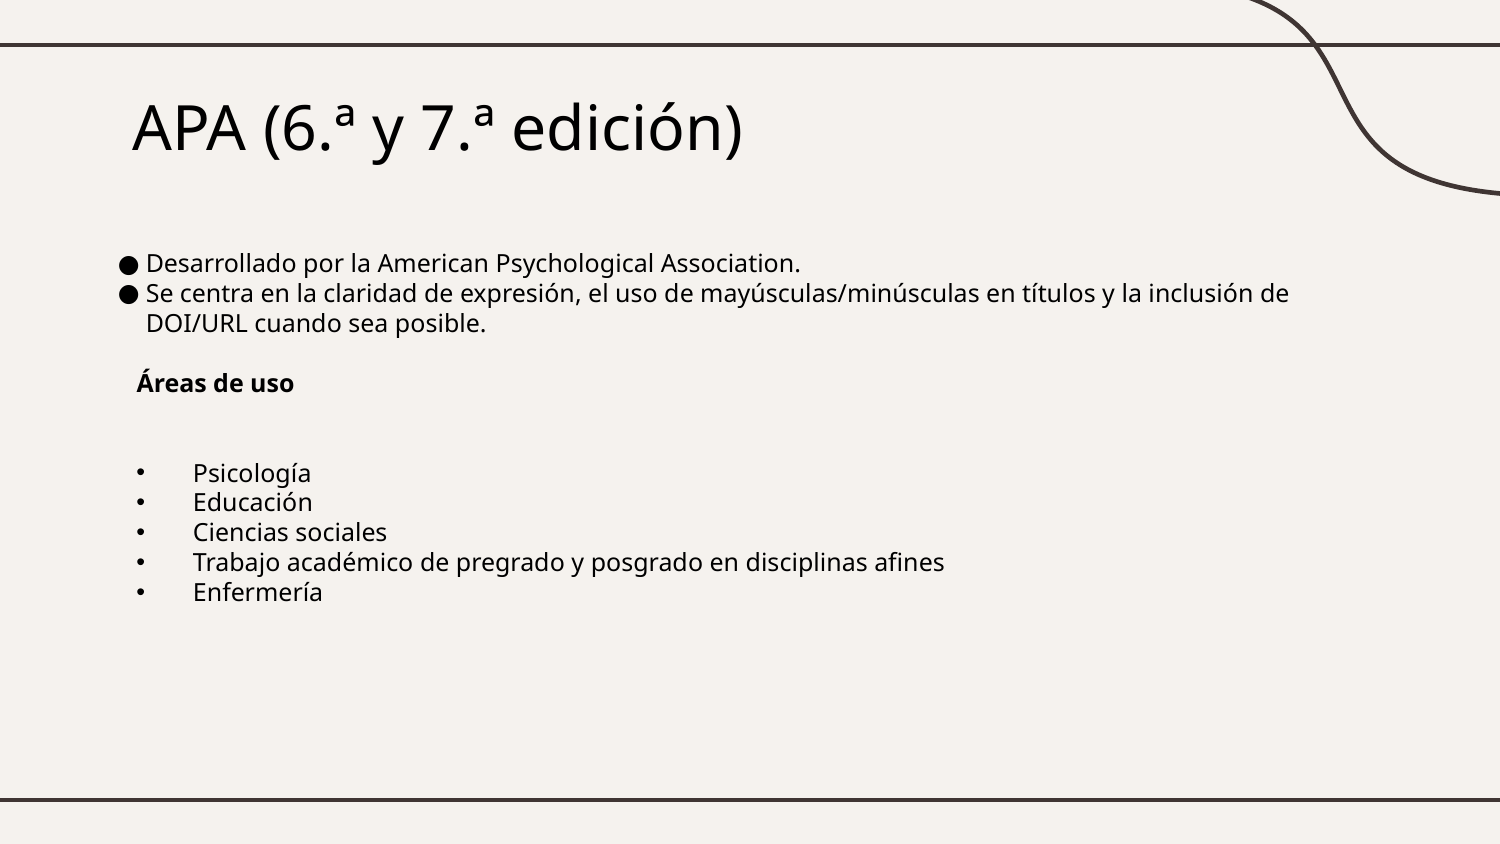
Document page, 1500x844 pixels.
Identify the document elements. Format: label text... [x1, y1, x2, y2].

list Desarrollado por la American Psychological Association. Se centra en la claridad de expresión, el uso de mayúsculas/minúsculas en títulos y la inclusión de DOI/URL cuando sea posible. Áreas de uso Psicología Educación Ciencias sociales Trabajo académico de pregrado y posgrado en disciplinas afines Enfermería [102, 232, 1369, 641]
title APA (6.ª y 7.ª edición) [116, 72, 890, 167]
